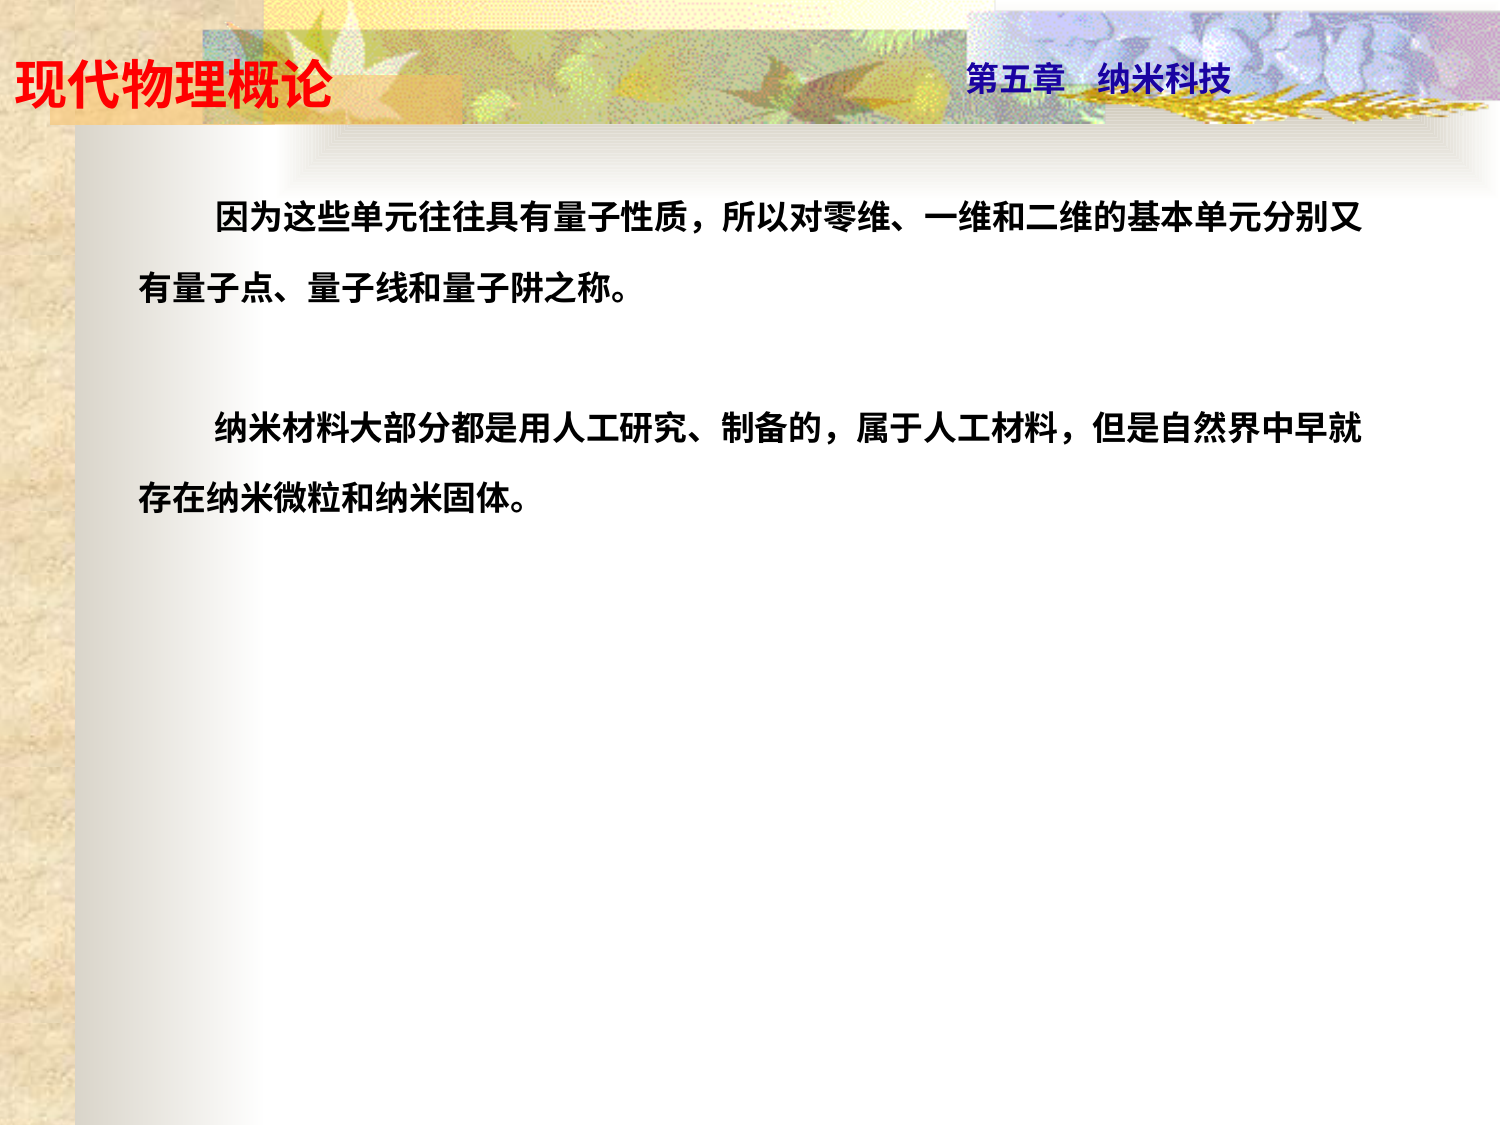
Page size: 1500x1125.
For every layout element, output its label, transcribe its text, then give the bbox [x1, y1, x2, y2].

picture [0, 0, 1500, 1125]
picture [310, 68, 320, 75]
text_box 因为这些单元往往具有量子性质，所以对零维、一维和二维的基本单元分别又有量子点、量子线和量子阱之称。 纳米材料大部分都是用人工研究、制备的，属于人工材料，但是自然界中早就存在纳米微粒和纳米固体。 [123, 172, 1400, 548]
